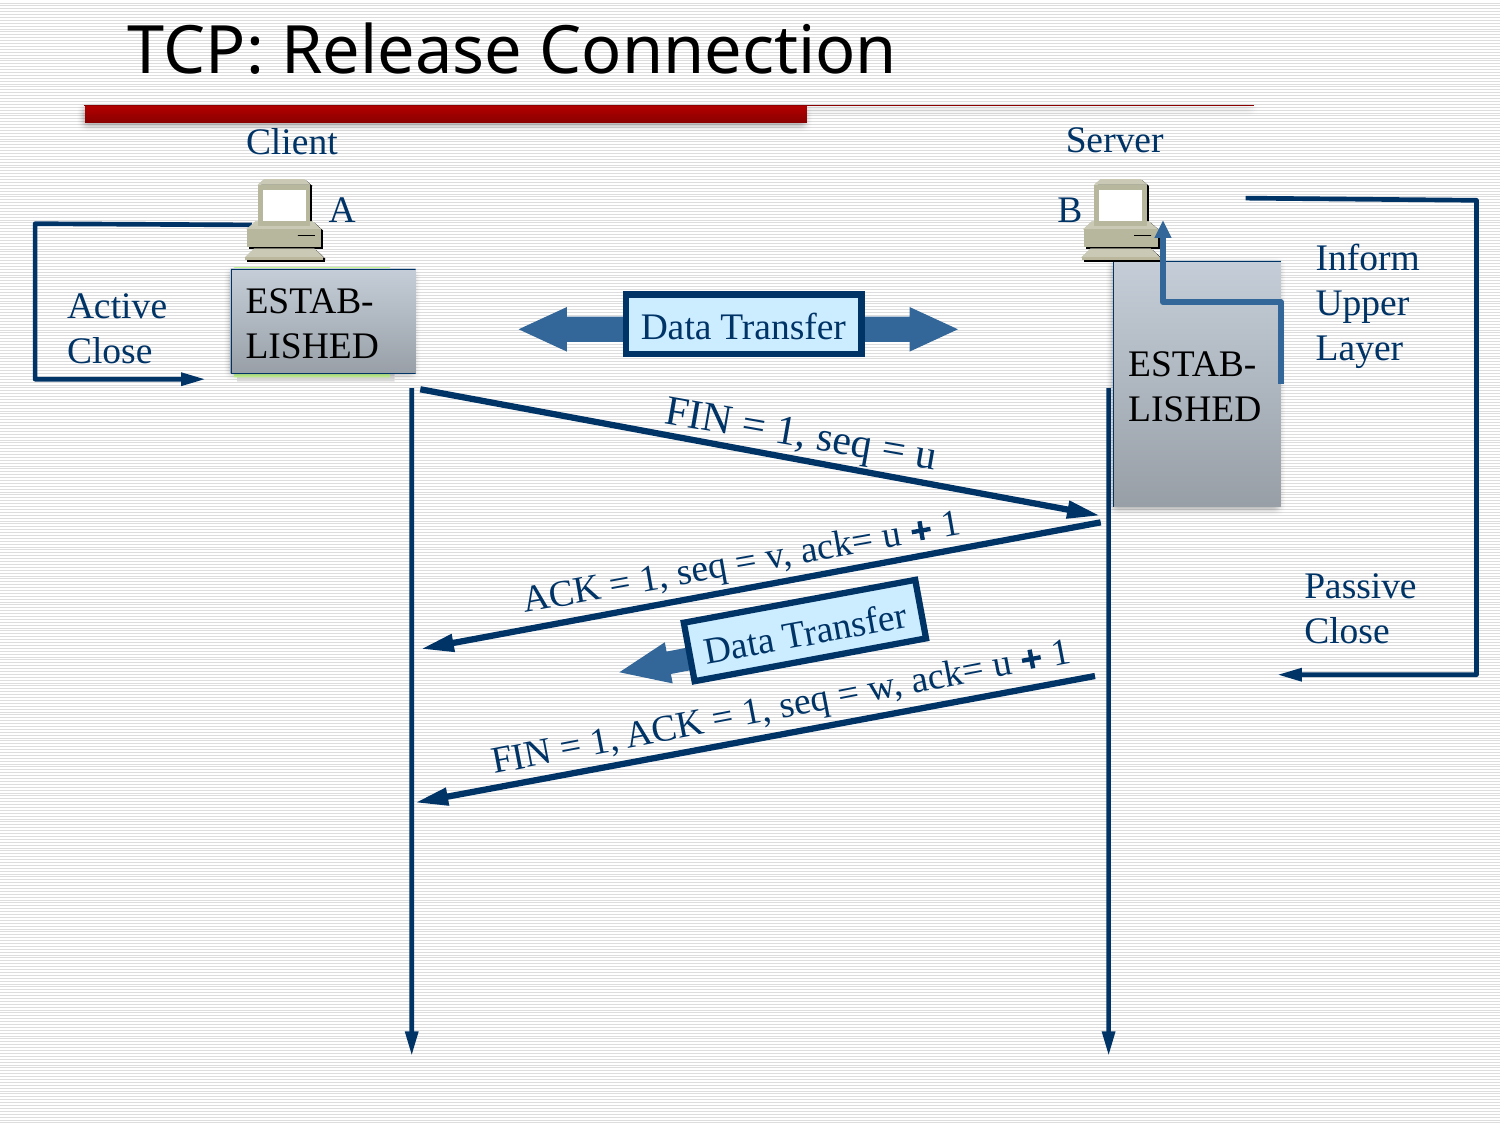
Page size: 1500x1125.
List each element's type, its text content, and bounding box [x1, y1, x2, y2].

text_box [1162, 220, 1282, 385]
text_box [34, 223, 253, 380]
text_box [1245, 197, 1477, 675]
text_box Data Transfer [626, 294, 862, 354]
text_box [84, 105, 1254, 123]
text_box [416, 673, 1096, 803]
text_box TCP: Release Connection [112, 0, 914, 95]
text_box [422, 522, 1101, 649]
text_box [862, 308, 956, 351]
picture [1080, 177, 1164, 264]
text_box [411, 387, 1109, 1055]
text_box A [327, 178, 371, 238]
picture [243, 177, 327, 264]
text_box [521, 308, 626, 351]
text_box B [1042, 178, 1078, 238]
text_box ESTAB- LISHED [1113, 273, 1240, 507]
text_box Client [231, 130, 354, 170]
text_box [420, 389, 1099, 516]
text_box ESTAB- LISHED [257, 268, 416, 374]
text_box Server [1051, 113, 1179, 168]
